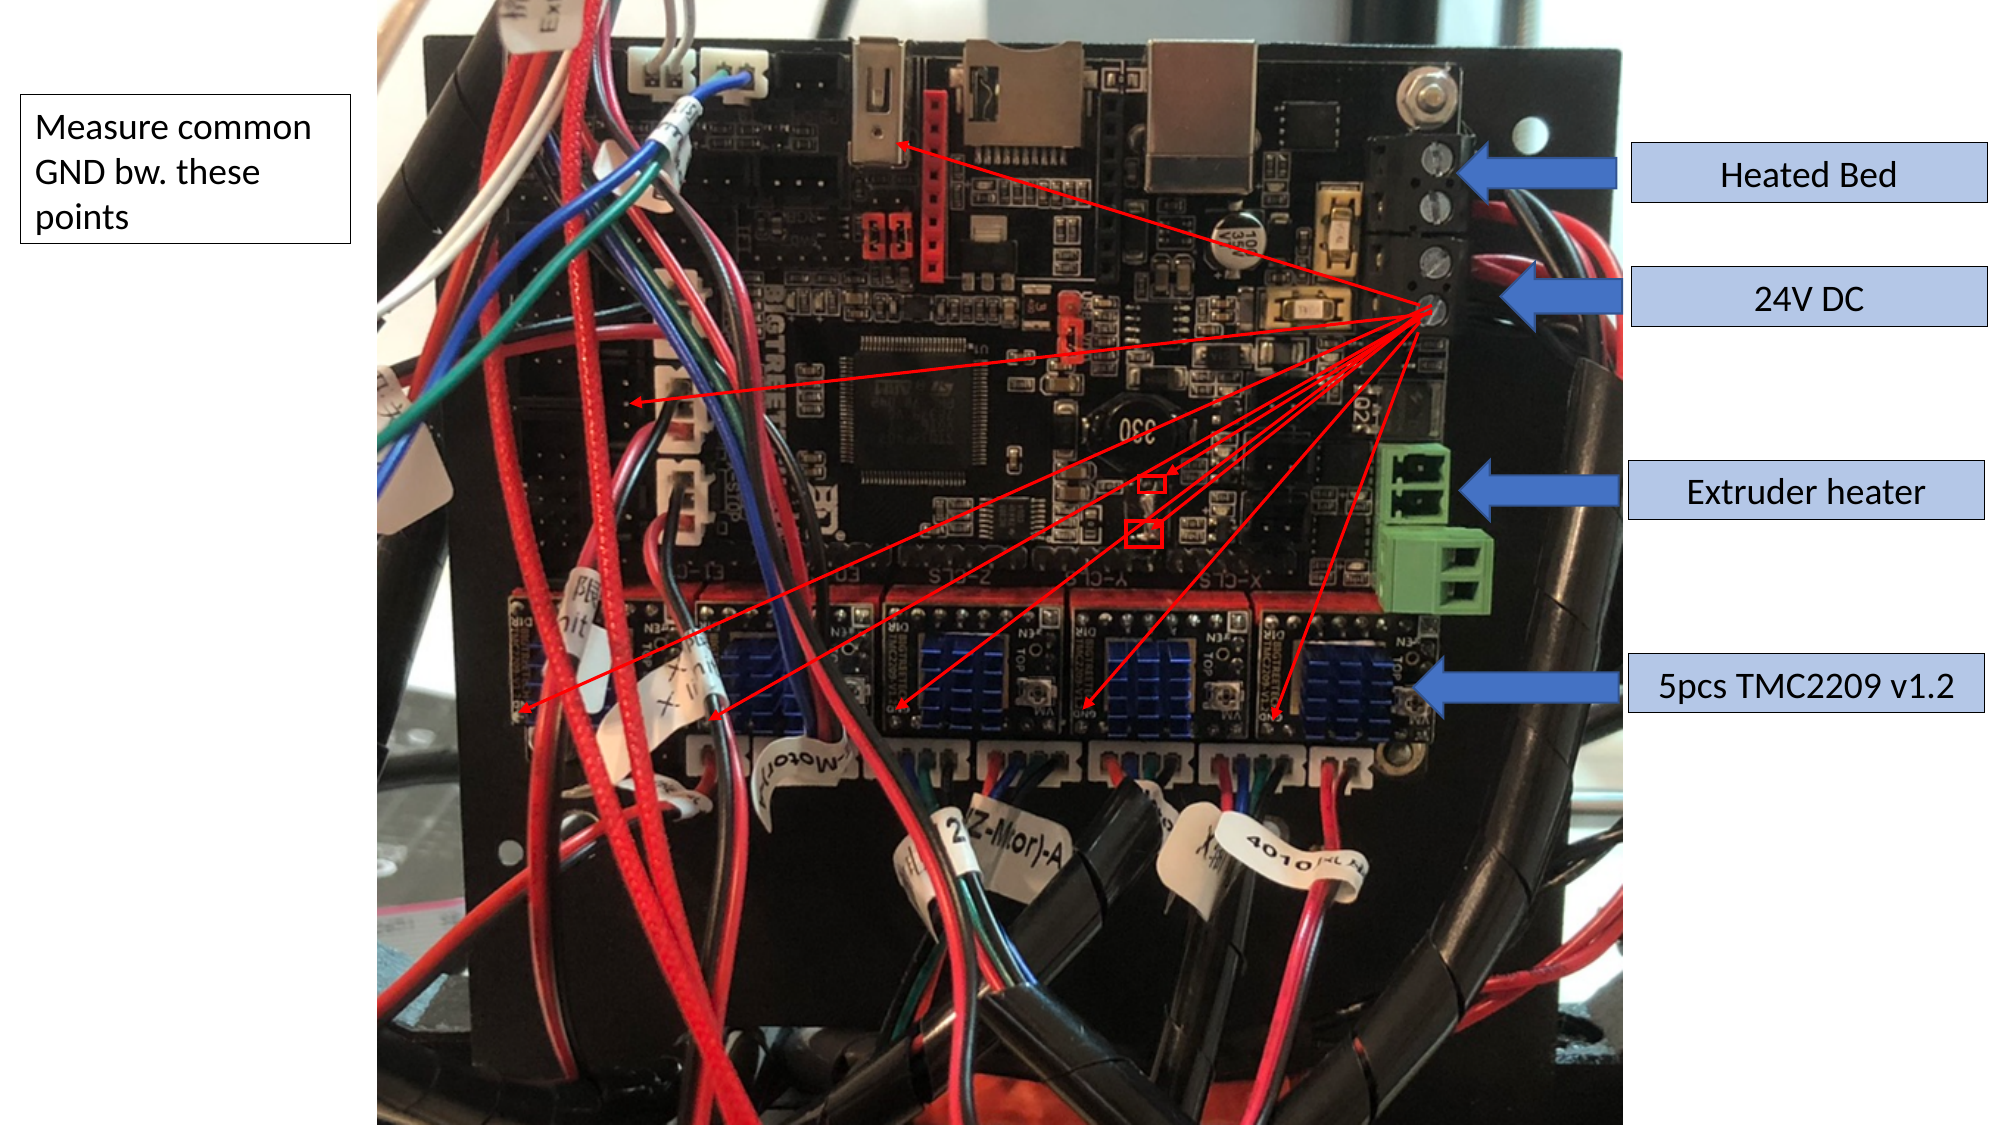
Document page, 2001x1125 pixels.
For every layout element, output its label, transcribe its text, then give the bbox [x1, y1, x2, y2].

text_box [1150, 404, 1421, 530]
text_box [895, 142, 1421, 306]
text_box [629, 313, 1432, 404]
text_box Measure common GND bw. these points [20, 94, 351, 244]
text_box Heated Bed [1631, 142, 1988, 203]
text_box Extruder heater [1628, 460, 1985, 520]
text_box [708, 713, 1432, 721]
text_box 5pcs TMC2209 v1.2 [1628, 653, 1985, 713]
text_box 24V DC [1631, 266, 1988, 327]
picture [377, 0, 1623, 1125]
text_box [518, 305, 1432, 713]
